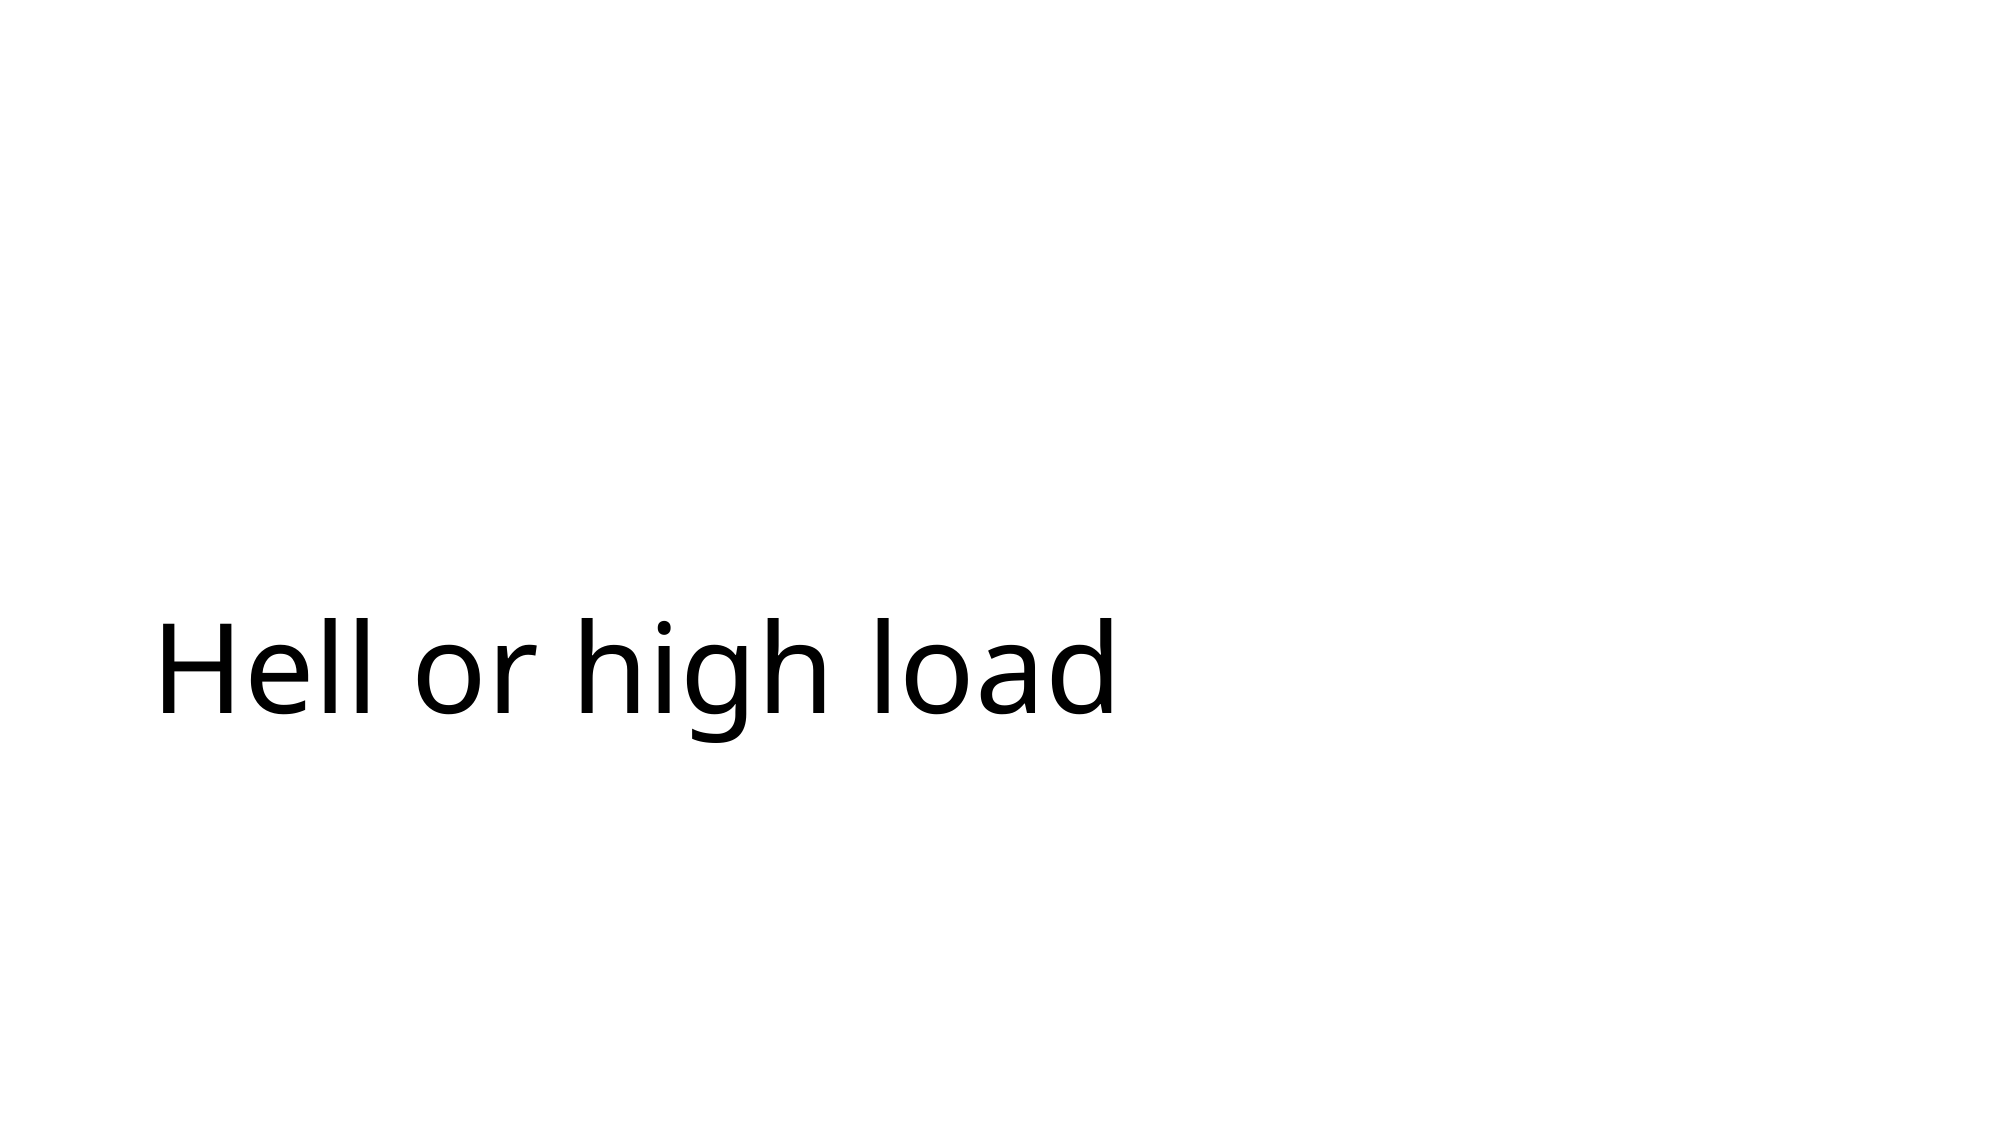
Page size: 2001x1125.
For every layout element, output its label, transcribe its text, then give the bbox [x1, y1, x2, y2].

title Hell or high load [136, 280, 1862, 749]
